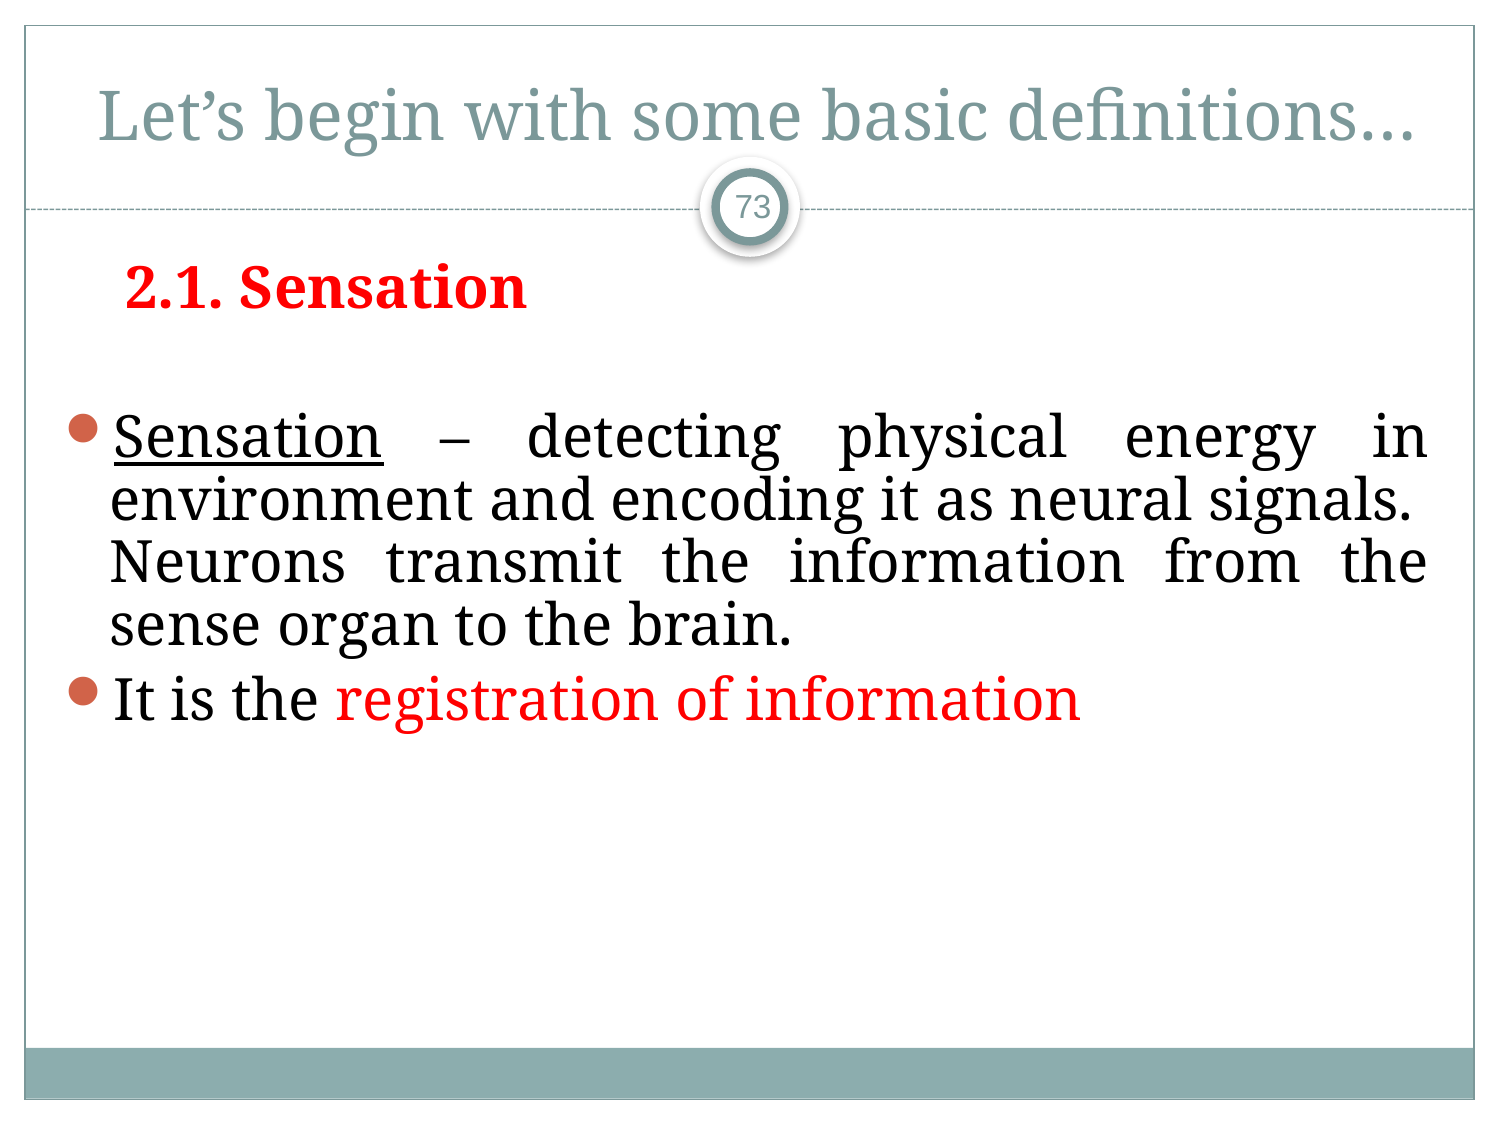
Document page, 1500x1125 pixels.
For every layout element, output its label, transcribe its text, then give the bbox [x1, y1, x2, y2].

list 2.1. Sensation Sensation – detecting physical energy in environment and encoding it as neural signals. Neurons transmit the information from the sense organ to the brain. It is the registration of information [49, 250, 1445, 1001]
title Let’s begin with some basic definitions… [49, 37, 1450, 162]
slide_number 73 [715, 168, 791, 241]
